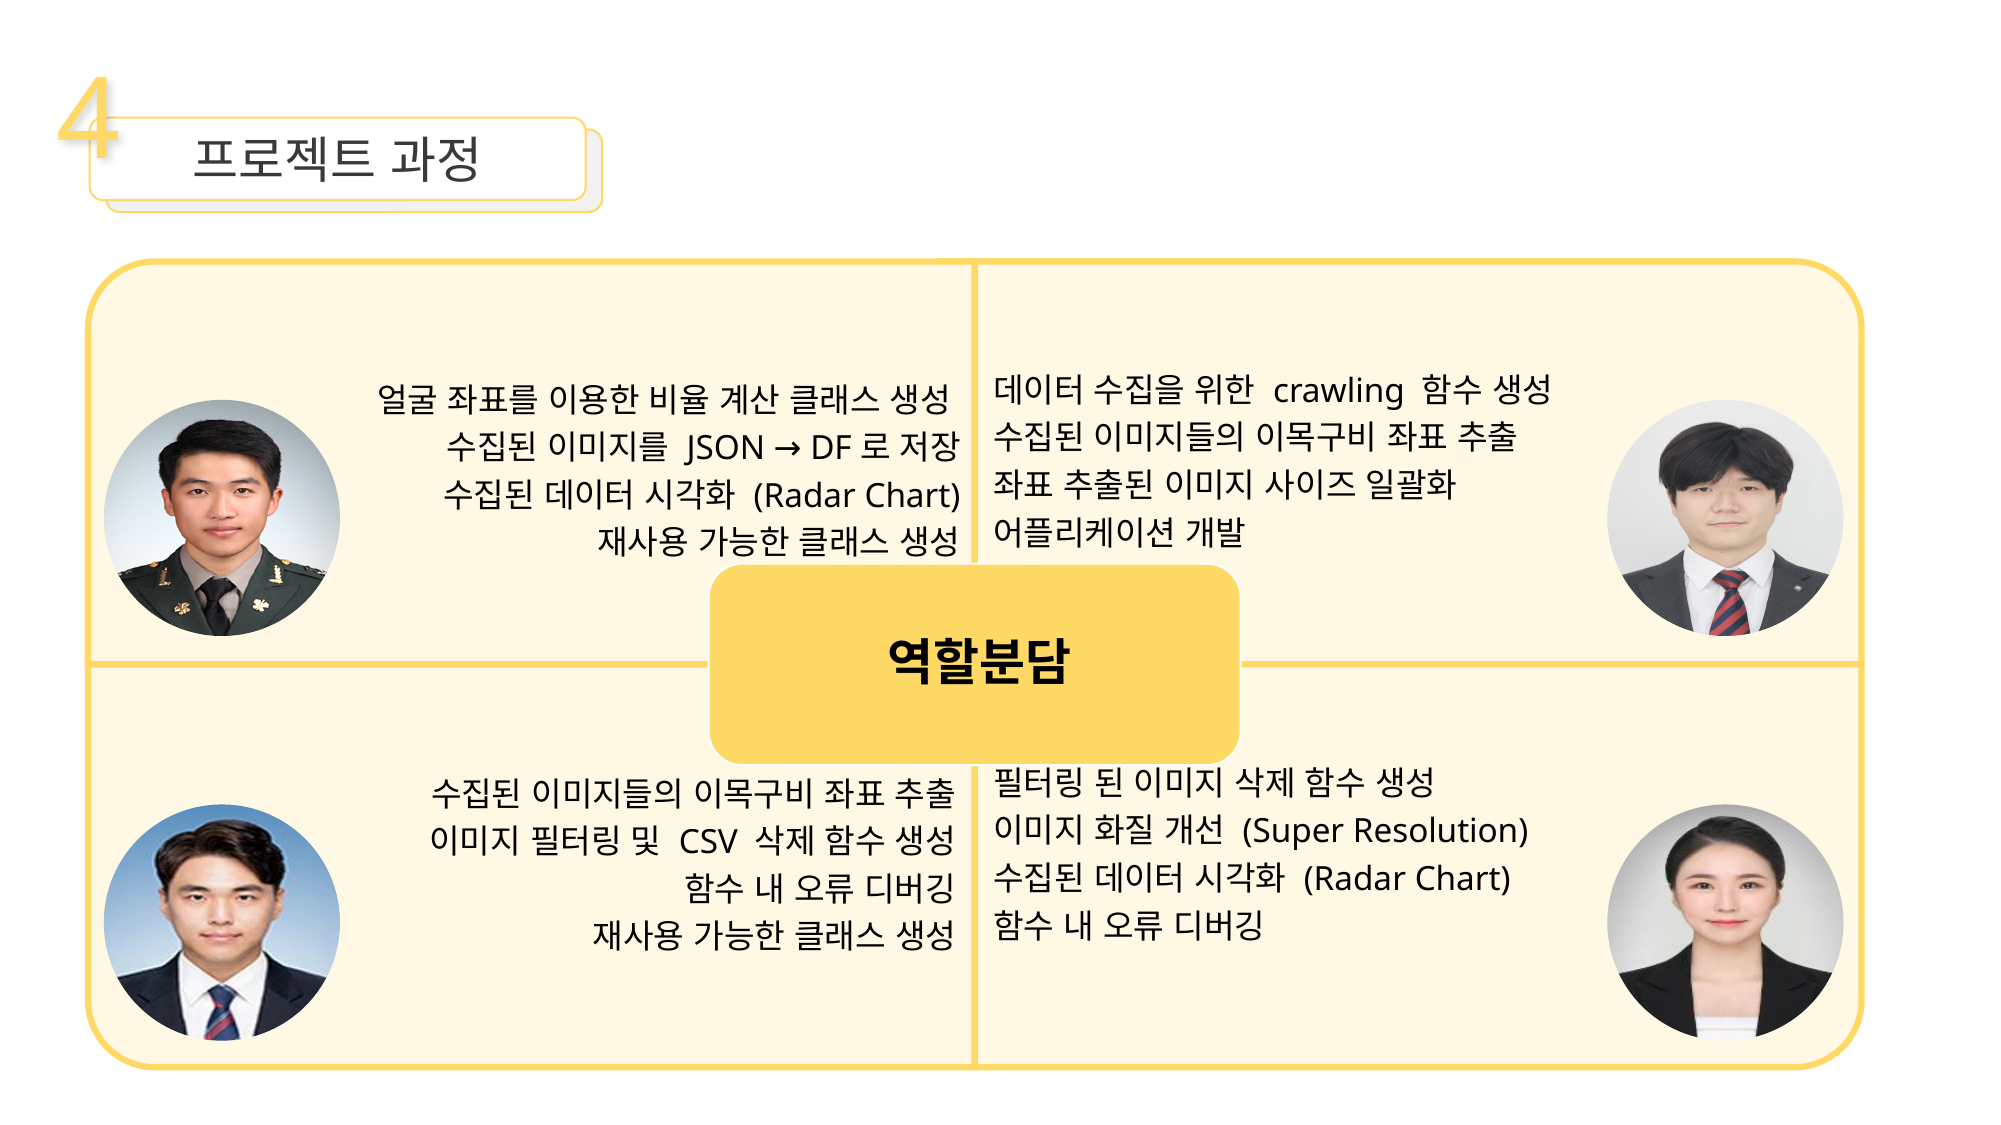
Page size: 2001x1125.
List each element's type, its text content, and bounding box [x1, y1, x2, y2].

text_box 프로젝트 과정 [177, 121, 498, 197]
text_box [87, 261, 1862, 1068]
text_box [92, 116, 587, 202]
text_box 4 [41, 38, 136, 189]
text_box [105, 128, 604, 214]
